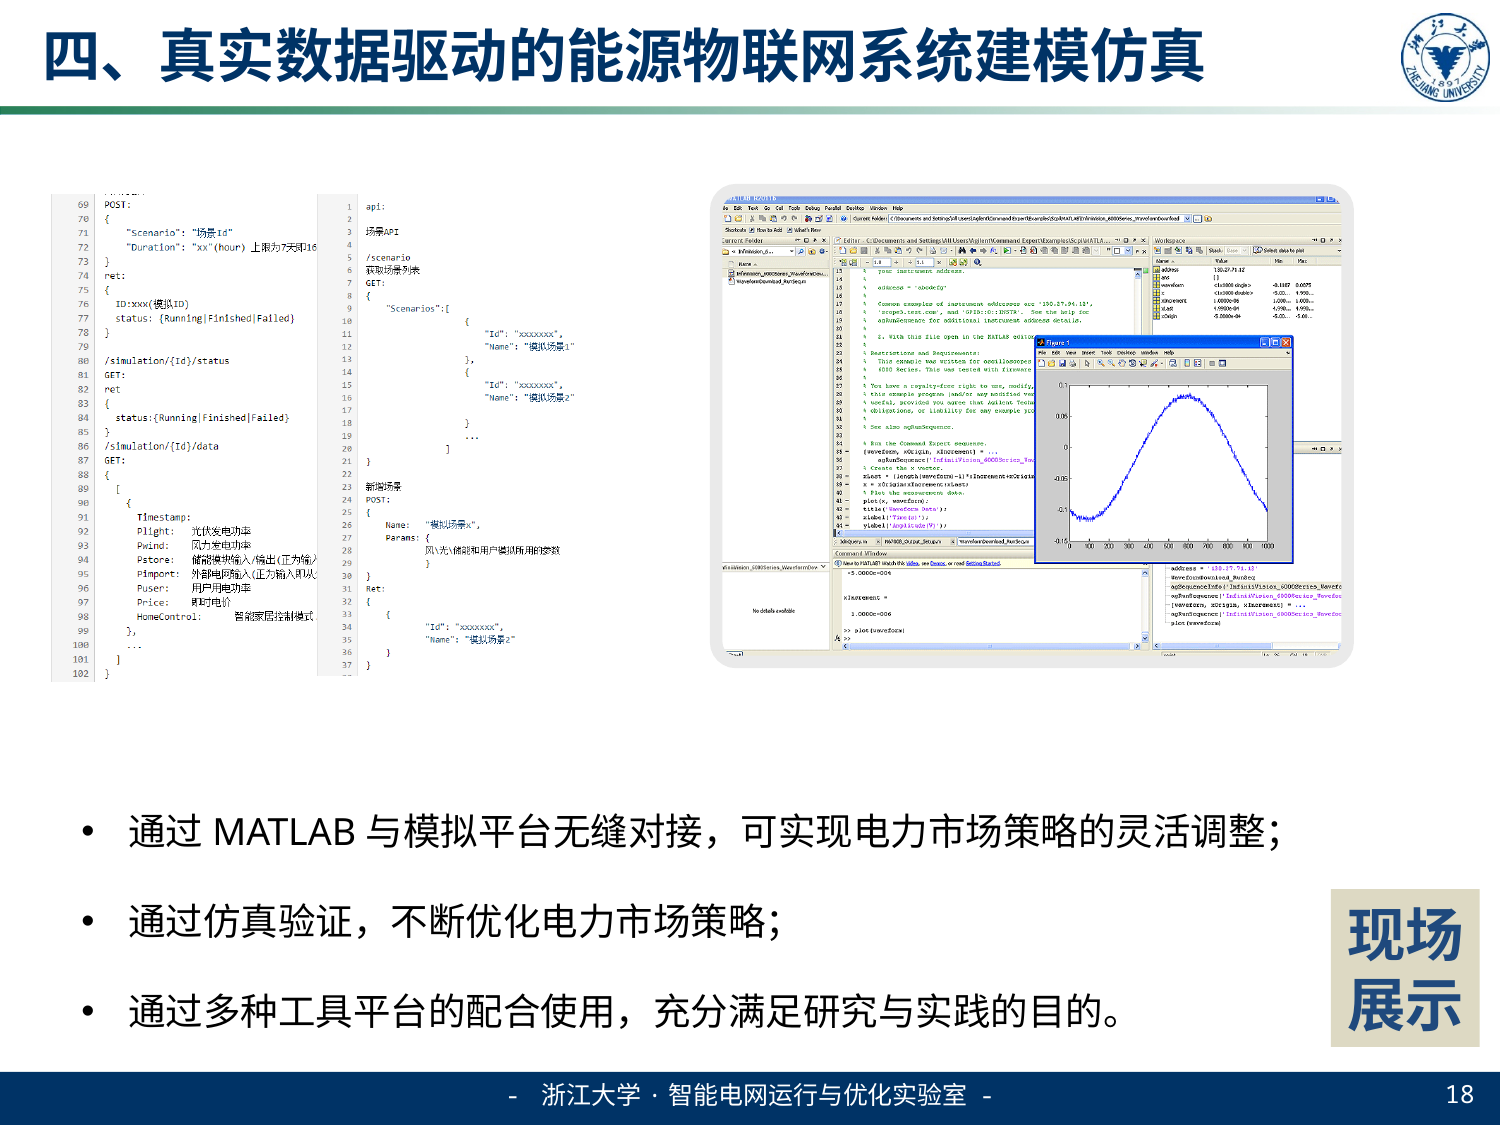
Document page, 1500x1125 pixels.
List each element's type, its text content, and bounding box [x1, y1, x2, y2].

picture [0, 0, 1500, 1071]
footer - 浙江大学·智能电网运行与优化实验室 - [490, 1065, 1010, 1125]
text_box 现场展示 [1330, 889, 1480, 1047]
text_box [47, 194, 598, 682]
slide_number 18 [1139, 1065, 1490, 1125]
text_box 通过MATLAB与模拟平台无缝对接，可实现电力市场策略的灵活调整； 通过仿真验证，不断优化电力市场策略； 通过多种工具平台的配合使用，充分满足研究与实践的目的。 [60, 749, 1473, 1048]
title 四、真实数据驱动的能源物联网系统建模仿真 [27, 12, 1294, 96]
